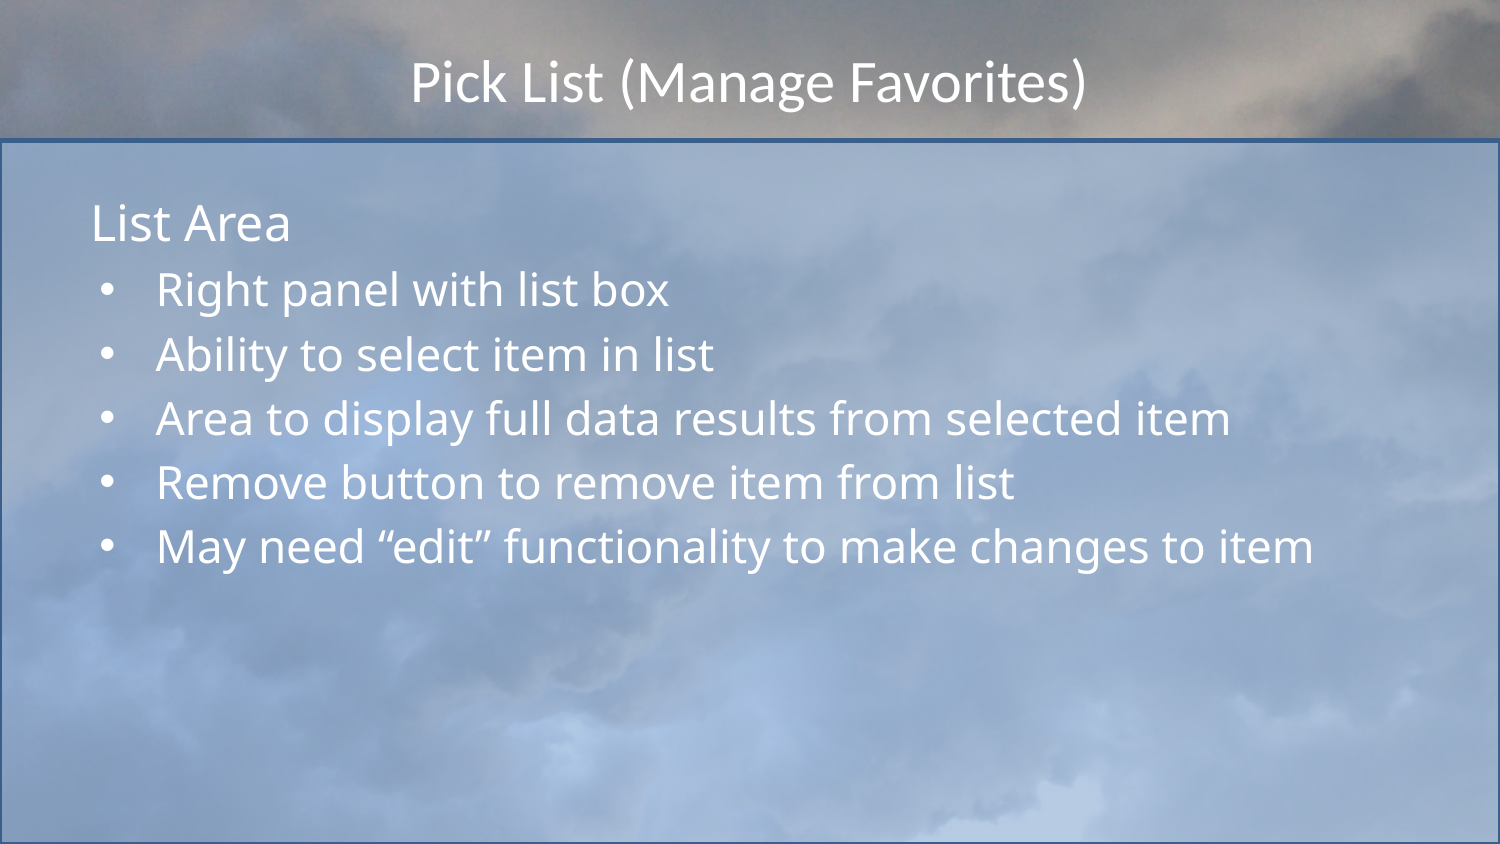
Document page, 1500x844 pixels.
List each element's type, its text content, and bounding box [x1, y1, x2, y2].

title Pick List (Manage Favorites) [75, 33, 1425, 122]
picture [0, 0, 1500, 138]
list List Area Right panel with list box Ability to select item in list Area to display full data results from selected item Remove button to remove item from list May need “edit” functionality to make changes to item [75, 184, 1425, 779]
